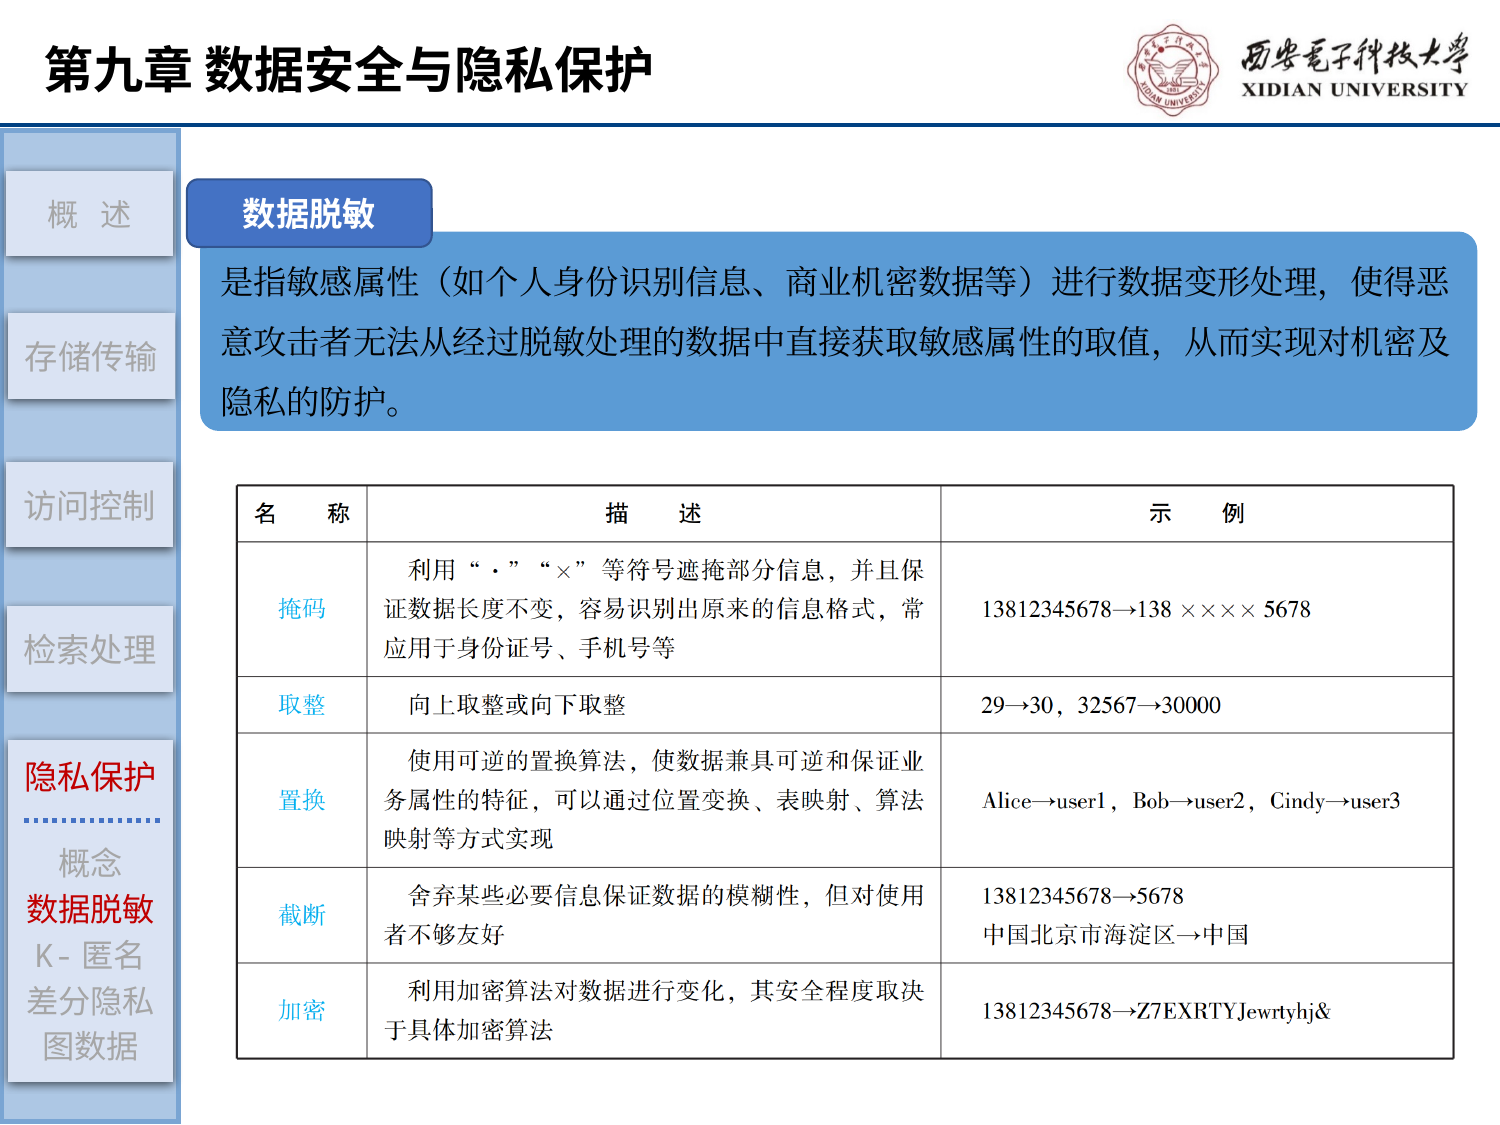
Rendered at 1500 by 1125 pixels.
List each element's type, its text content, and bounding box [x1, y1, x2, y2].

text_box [1, 130, 179, 1122]
text_box 数据脱敏 [185, 178, 433, 249]
picture [226, 480, 1470, 1066]
text_box 是指敏感属性（如个人身份识别信息、商业机密数据等）进行数据变形处理，使得恶意攻击者无法从经过脱敏处理的数据中直接获取敏感属性的取值，从而实现对机密及隐私的防护。 [198, 230, 1479, 433]
picture [1123, 19, 1472, 121]
